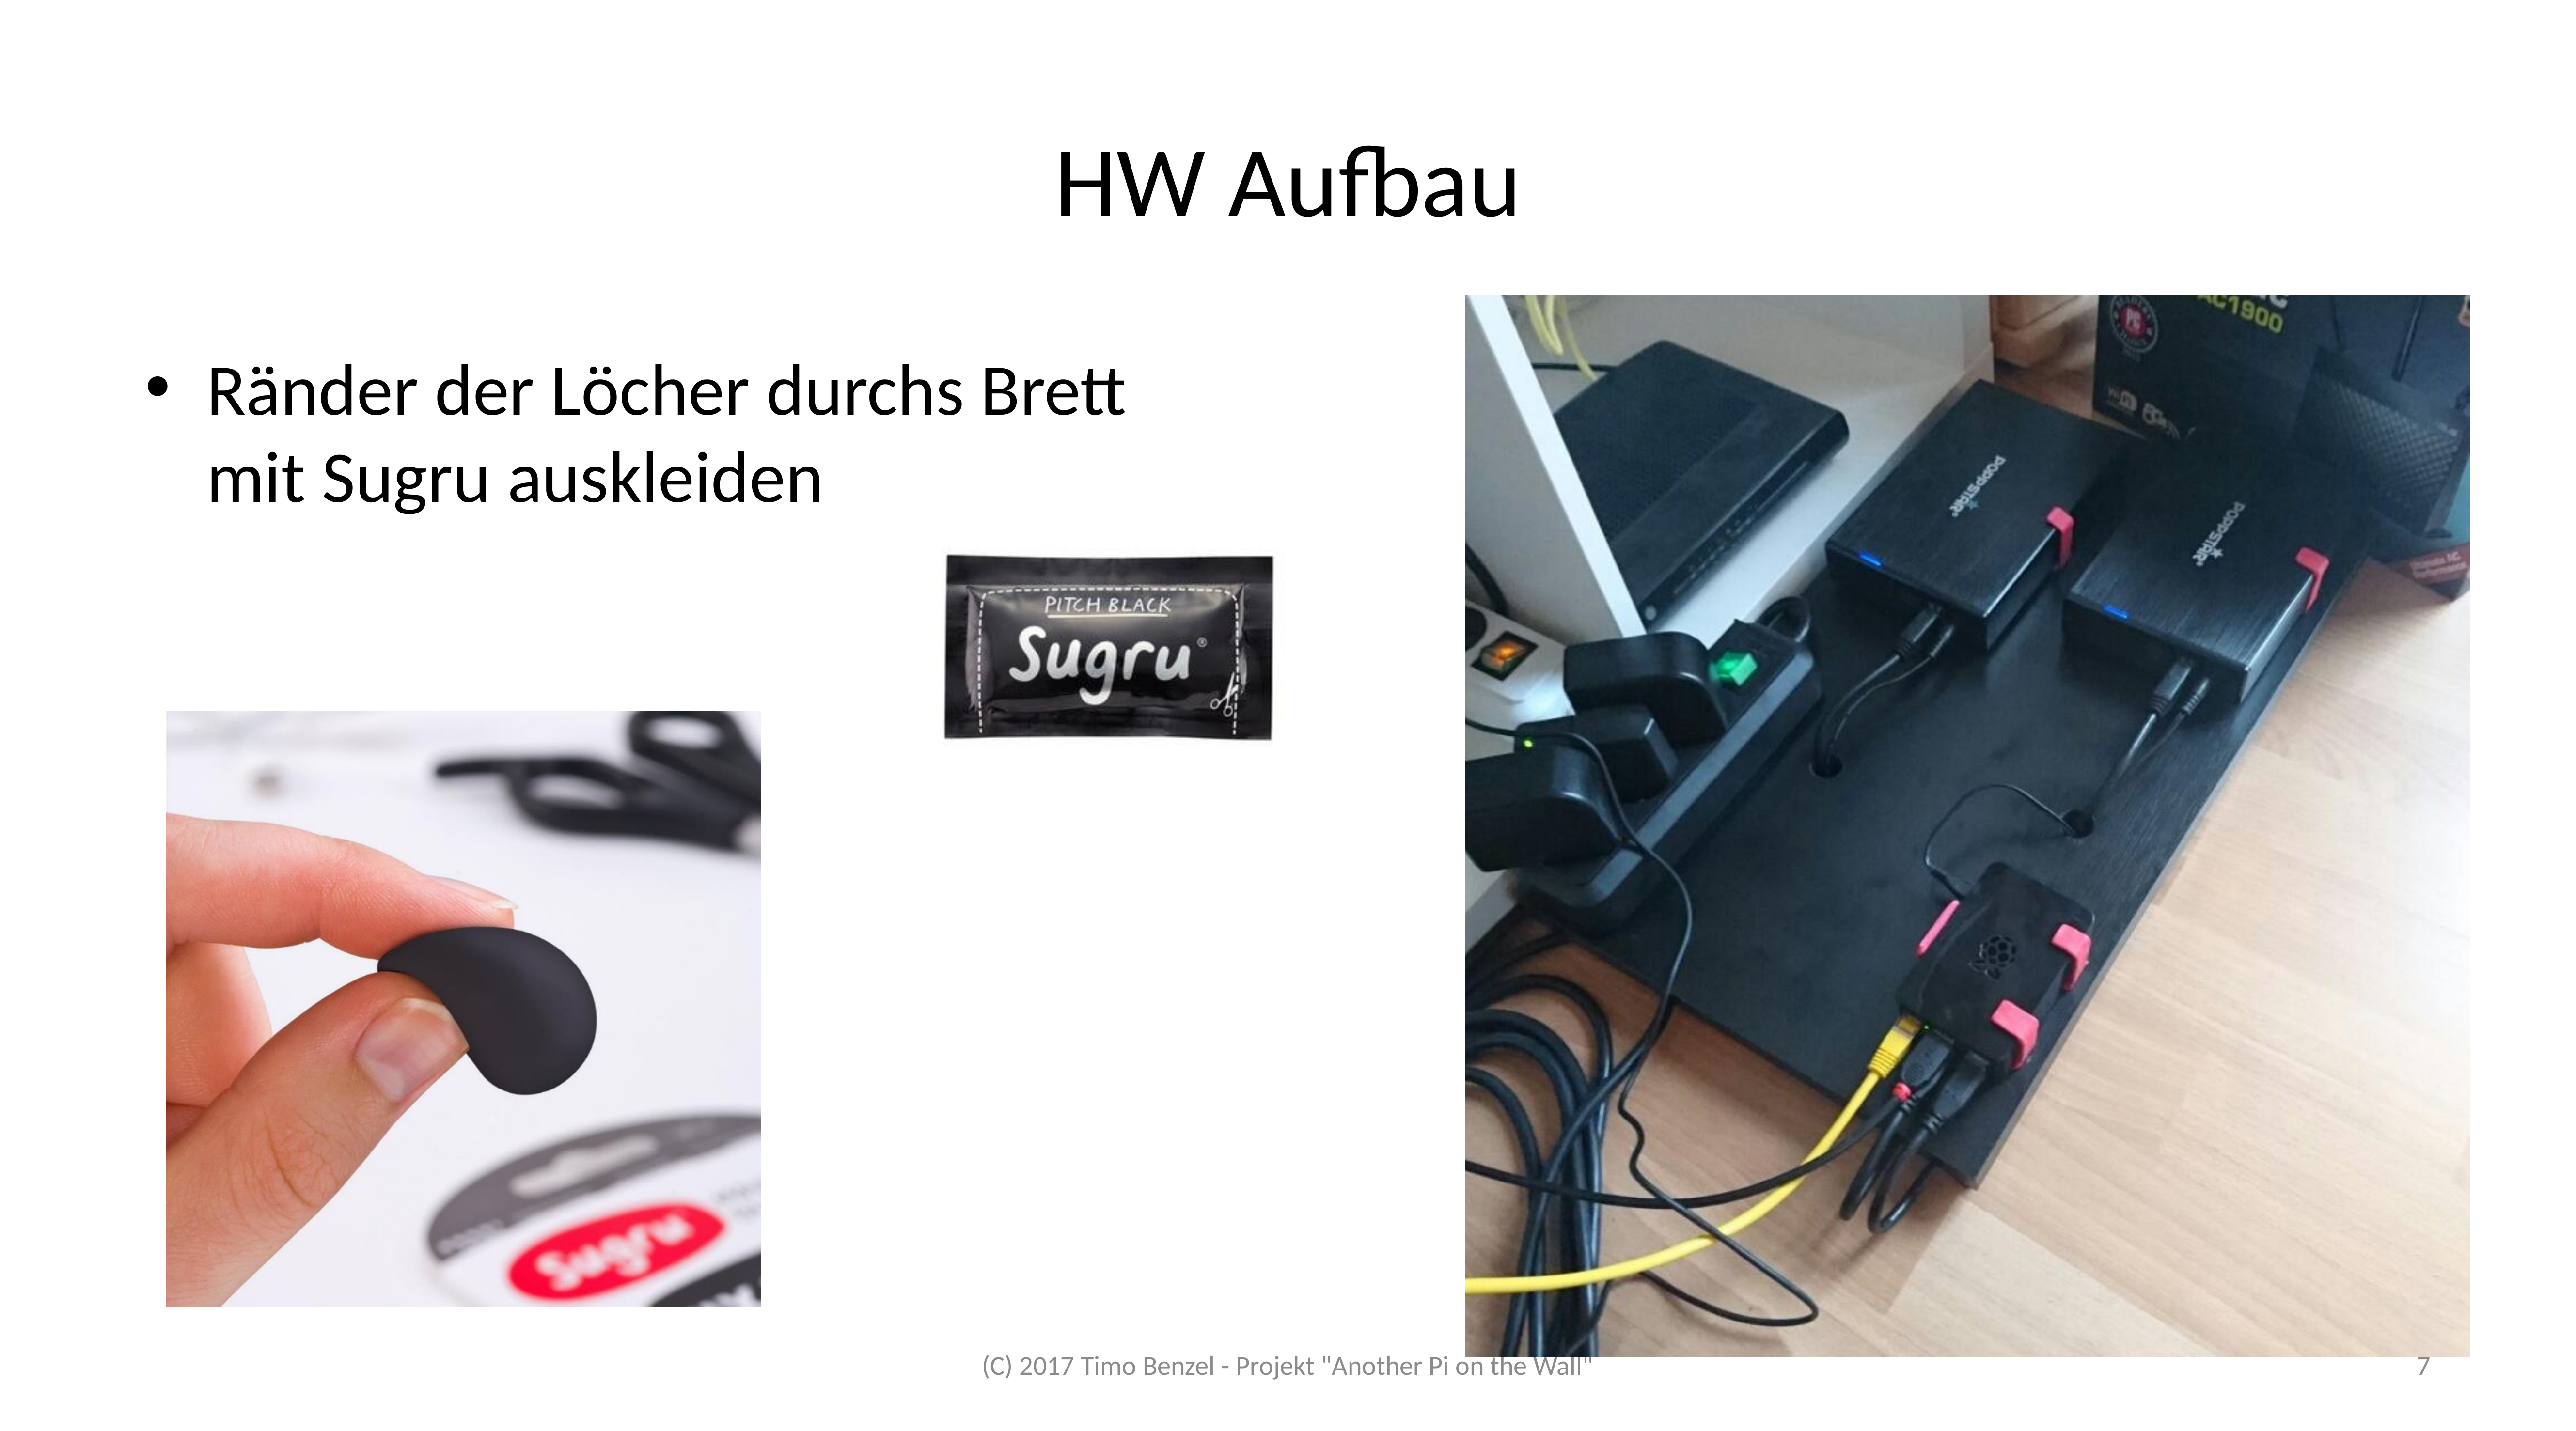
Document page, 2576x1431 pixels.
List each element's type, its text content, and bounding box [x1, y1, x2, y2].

picture [1465, 295, 2471, 1357]
footer (C) 2017 Timo Benzel - Projekt "Another Pi on the Wall" [880, 1326, 1696, 1402]
picture [887, 526, 1328, 771]
title HW Aufbau [128, 57, 2447, 296]
slide_number 7 [1846, 1361, 2447, 1402]
list Ränder der Löcher durchs Brett mit Sugru auskleiden [128, 334, 1461, 1278]
picture [166, 711, 762, 1307]
